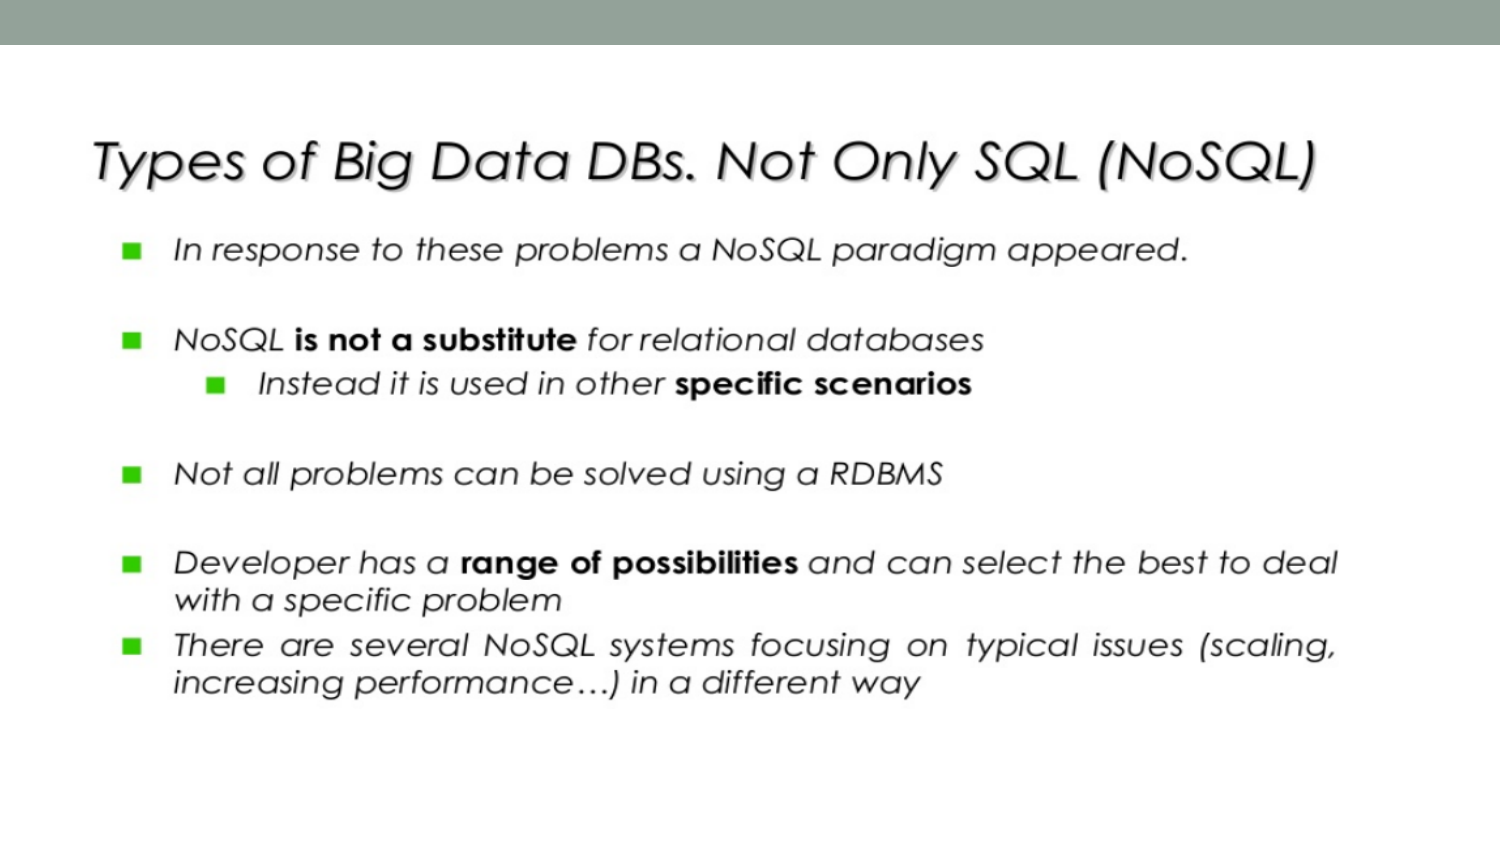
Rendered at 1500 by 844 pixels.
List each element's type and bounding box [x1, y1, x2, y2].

picture [61, 131, 1365, 799]
